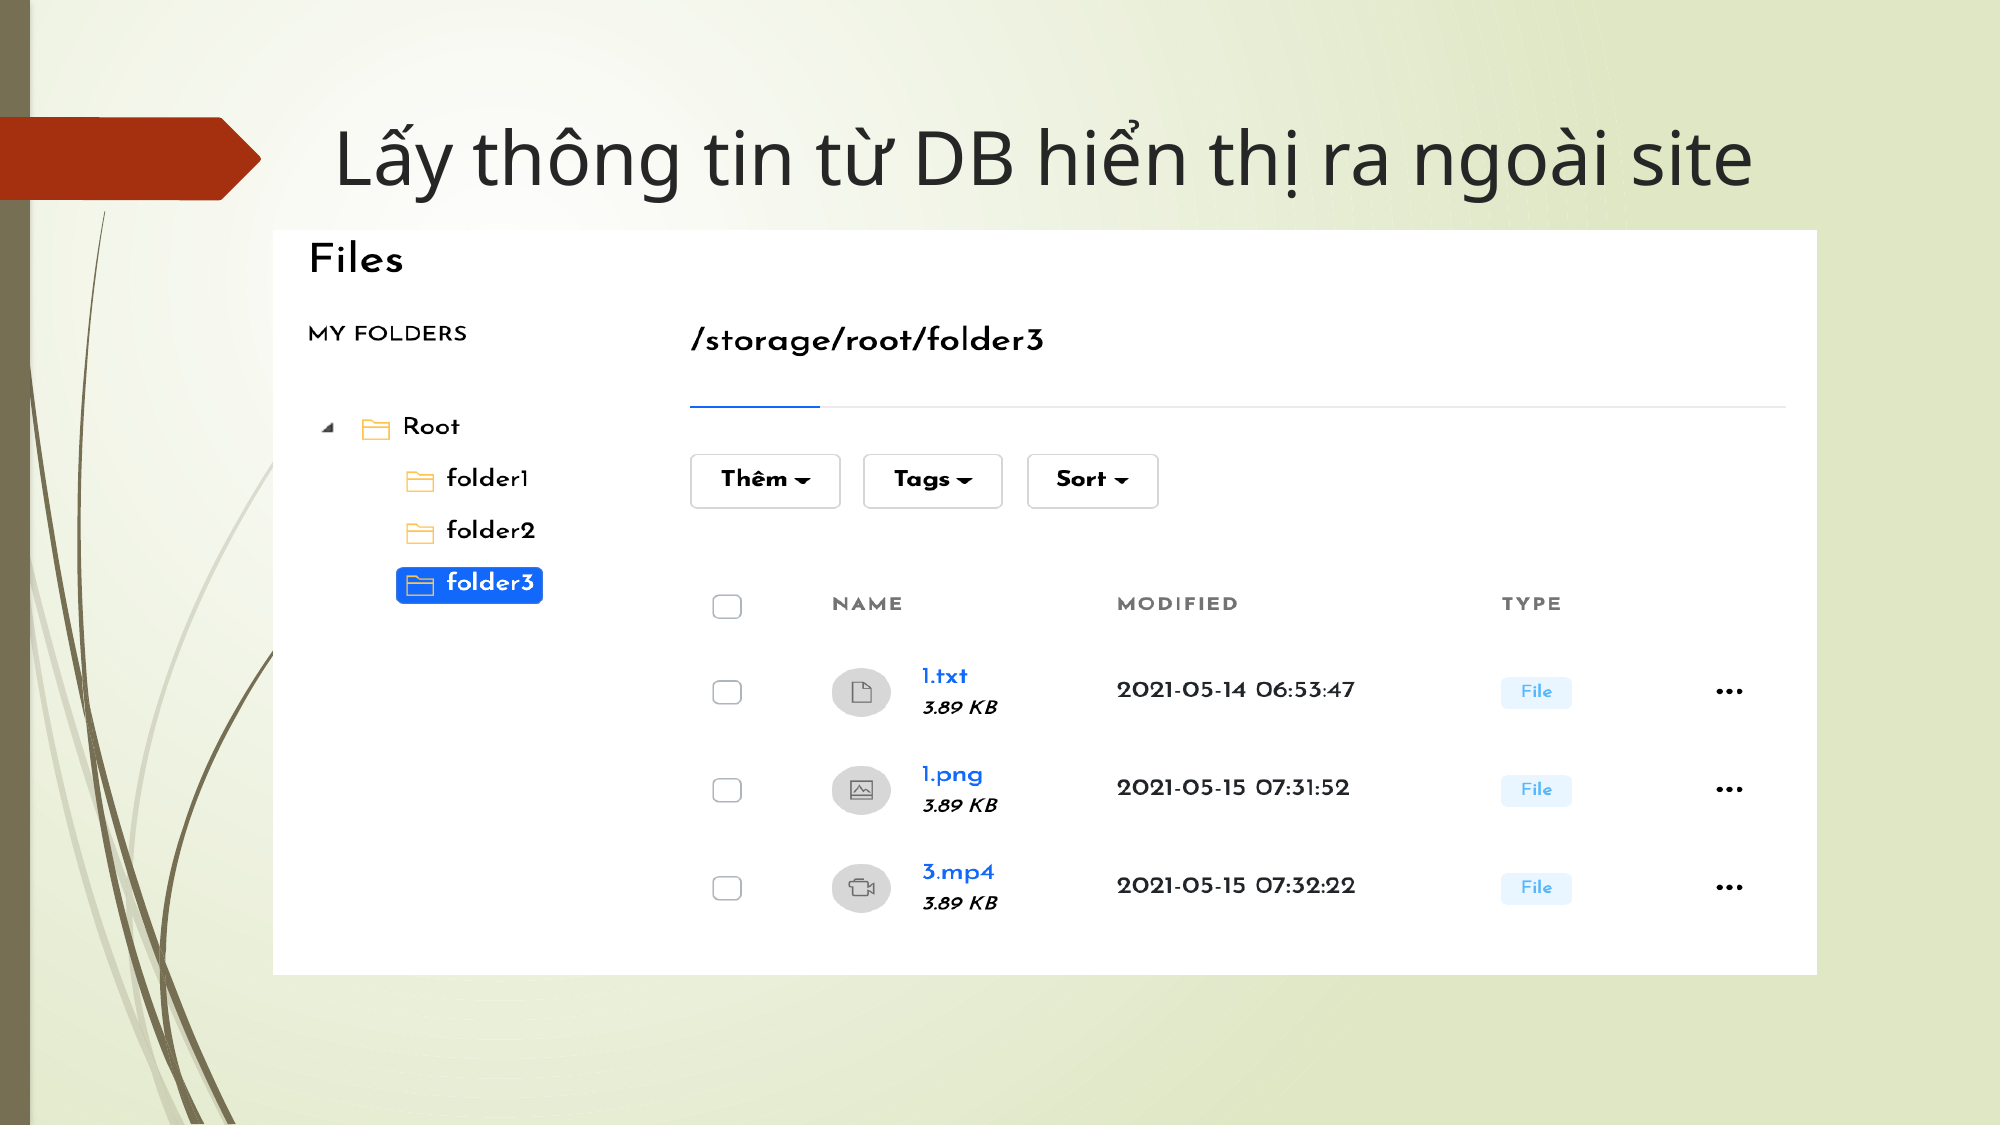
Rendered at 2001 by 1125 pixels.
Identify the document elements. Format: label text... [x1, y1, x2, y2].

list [272, 230, 1817, 976]
title Lấy thông tin từ DB hiển thị ra ngoài site [273, 102, 1817, 230]
